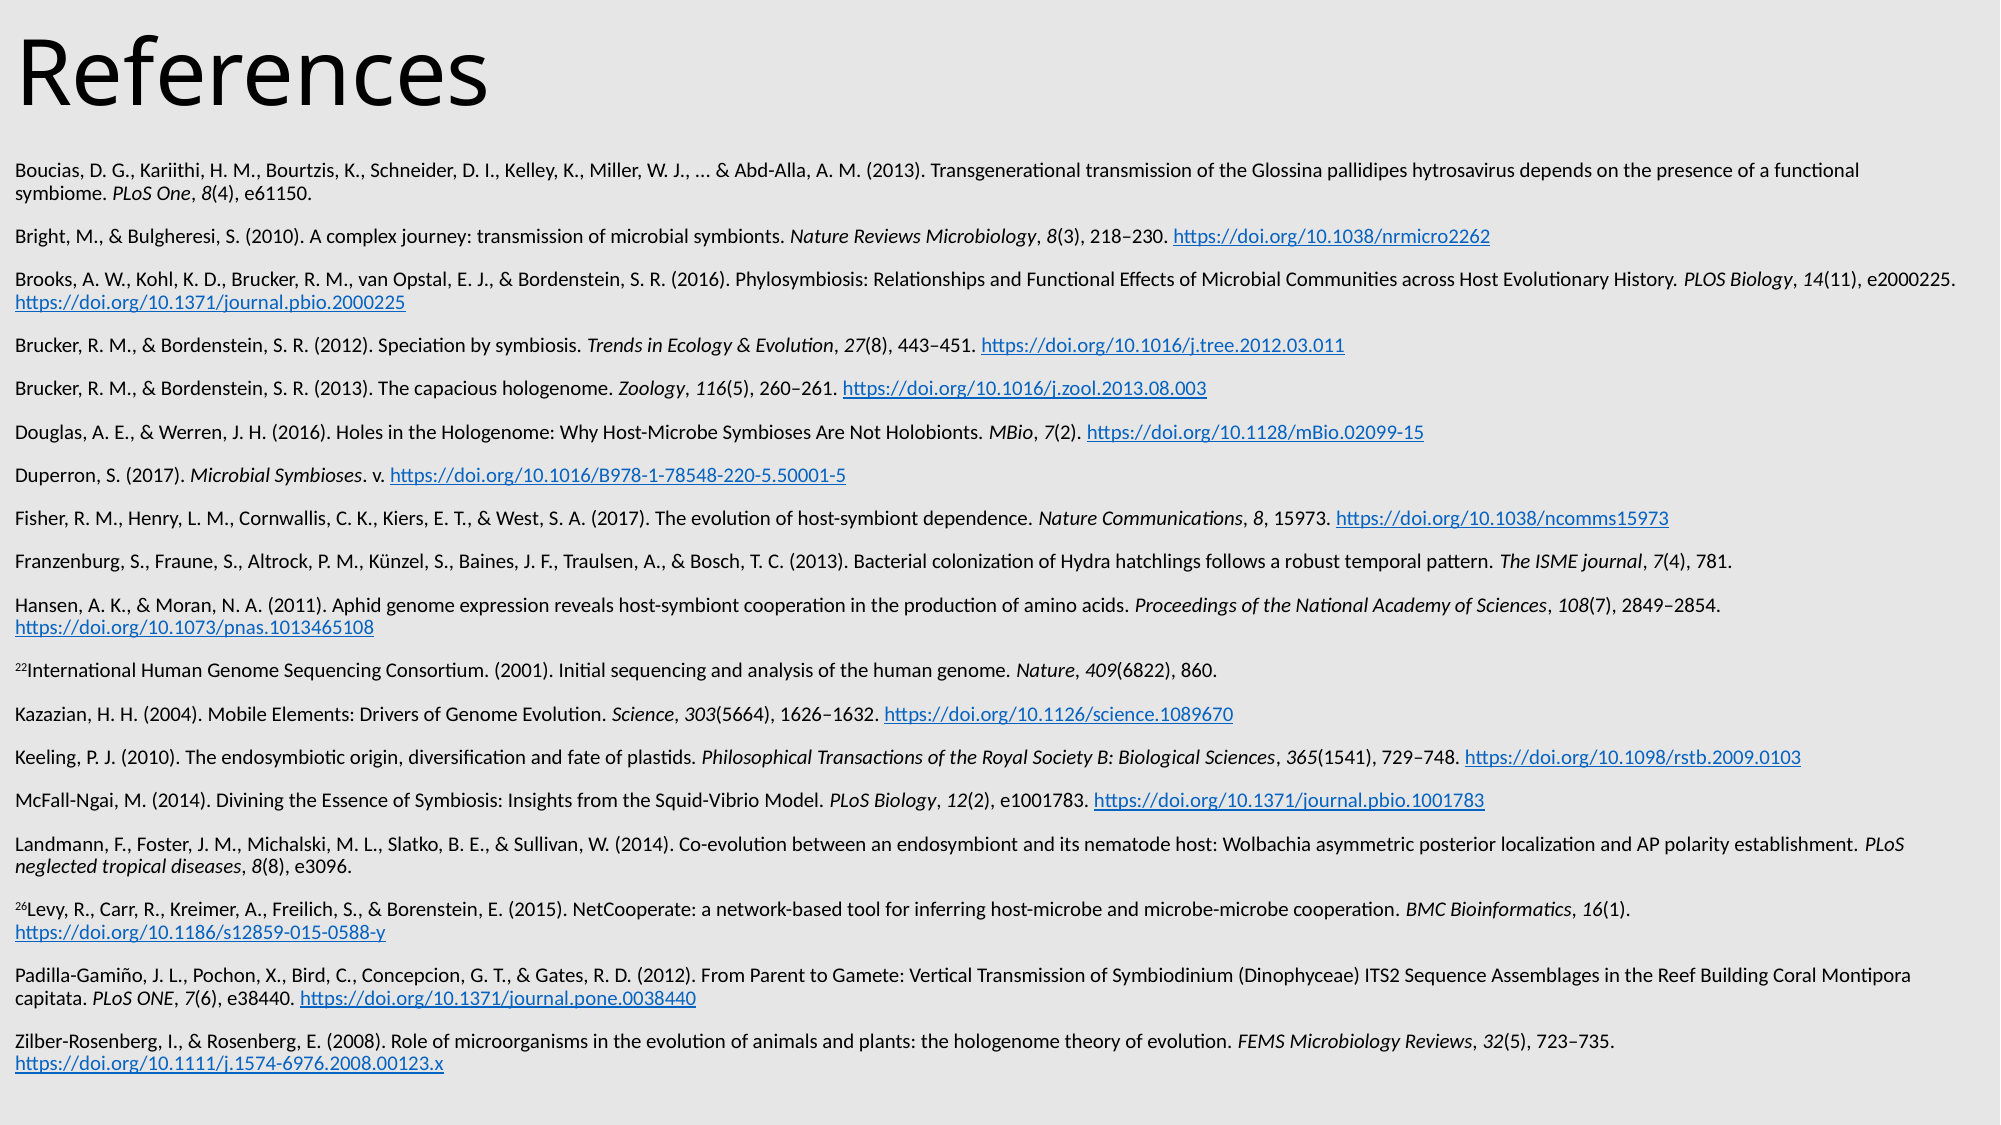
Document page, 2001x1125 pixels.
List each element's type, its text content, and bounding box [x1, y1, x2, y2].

list Boucias, D. G., Kariithi, H. M., Bourtzis, K., Schneider, D. I., Kelley, K., Miller, W. J., ... & Abd-Alla, A. M. (2013). Transgenerational transmission of the Glossina pallidipes hytrosavirus depends on the presence of a functional symbiome. PLoS One, 8(4), e61150. Bright, M., & Bulgheresi, S. (2010). A complex journey: transmission of microbial symbionts. Nature Reviews Microbiology, 8(3), 218–230. https://doi.org/10.1038/nrmicro2262 Brooks, A. W., Kohl, K. D., Brucker, R. M., van Opstal, E. J., & Bordenstein, S. R. (2016). Phylosymbiosis: Relationships and Functional Effects of Microbial Communities across Host Evolutionary History. PLOS Biology, 14(11), e2000225. https://doi.org/10.1371/journal.pbio.2000225 Brucker, R. M., & Bordenstein, S. R. (2012). Speciation by symbiosis. Trends in Ecology & Evolution, 27(8), 443–451. https://doi.org/10.1016/j.tree.2012.03.011 Brucker, R. M., & Bordenstein, S. R. (2013). The capacious hologenome. Zoology, 116(5), 260–261. https://doi.org/10.1016/j.zool.2013.08.003 Douglas, A. E., & Werren, J. H. (2016). Holes in the Hologenome: Why Host-Microbe Symbioses Are Not Holobionts. MBio, 7(2). https://doi.org/10.1128/mBio.02099-15 Duperron, S. (2017). Microbial Symbioses. v. https://doi.org/10.1016/B978-1-78548-220-5.50001-5 Fisher, R. M., Henry, L. M., Cornwallis, C. K., Kiers, E. T., & West, S. A. (2017). The evolution of host-symbiont dependence. Nature Communications, 8, 15973. https://doi.org/10.1038/ncomms15973 Franzenburg, S., Fraune, S., Altrock, P. M., Künzel, S., Baines, J. F., Traulsen, A., & Bosch, T. C. (2013). Bacterial colonization of Hydra hatchlings follows a robust temporal pattern. The ISME journal, 7(4), 781. Hansen, A. K., & Moran, N. A. (2011). Aphid genome expression reveals host-symbiont cooperation in the production of amino acids. Proceedings of the National Academy of Sciences, 108(7), 2849–2854. https://doi.org/10.1073/pnas.1013465108 22International Human Genome Sequencing Consortium. (2001). Initial sequencing and analysis of the human genome. Nature, 409(6822), 860. Kazazian, H. H. (2004). Mobile Elements: Drivers of Genome Evolution. Science, 303(5664), 1626–1632. https://doi.org/10.1126/science.1089670 Keeling, P. J. (2010). The endosymbiotic origin, diversification and fate of plastids. Philosophical Transactions of the Royal Society B: Biological Sciences, 365(1541), 729–748. https://doi.org/10.1098/rstb.2009.0103 McFall-Ngai, M. (2014). Divining the Essence of Symbiosis: Insights from the Squid-Vibrio Model. PLoS Biology, 12(2), e1001783. https://doi.org/10.1371/journal.pbio.1001783 Landmann, F., Foster, J. M., Michalski, M. L., Slatko, B. E., & Sullivan, W. (2014). Co-evolution between an endosymbiont and its nematode host: Wolbachia asymmetric posterior localization and AP polarity establishment. PLoS neglected tropical diseases, 8(8), e3096. 26Levy, R., Carr, R., Kreimer, A., Freilich, S., & Borenstein, E. (2015). NetCooperate: a network-based tool for inferring host-microbe and microbe-microbe cooperation. BMC Bioinformatics, 16(1). https://doi.org/10.1186/s12859-015-0588-y Padilla-Gamiño, J. L., Pochon, X., Bird, C., Concepcion, G. T., & Gates, R. D. (2012). From Parent to Gamete: Vertical Transmission of Symbiodinium (Dinophyceae) ITS2 Sequence Assemblages in the Reef Building Coral Montipora capitata. PLoS ONE, 7(6), e38440. https://doi.org/10.1371/journal.pone.0038440 Zilber-Rosenberg, I., & Rosenberg, E. (2008). Role of microorganisms in the evolution of animals and plants: the hologenome theory of evolution. FEMS Microbiology Reviews, 32(5), 723–735. https://doi.org/10.1111/j.1574-6976.2008.00123.x [0, 152, 2000, 867]
title References [0, 0, 525, 152]
